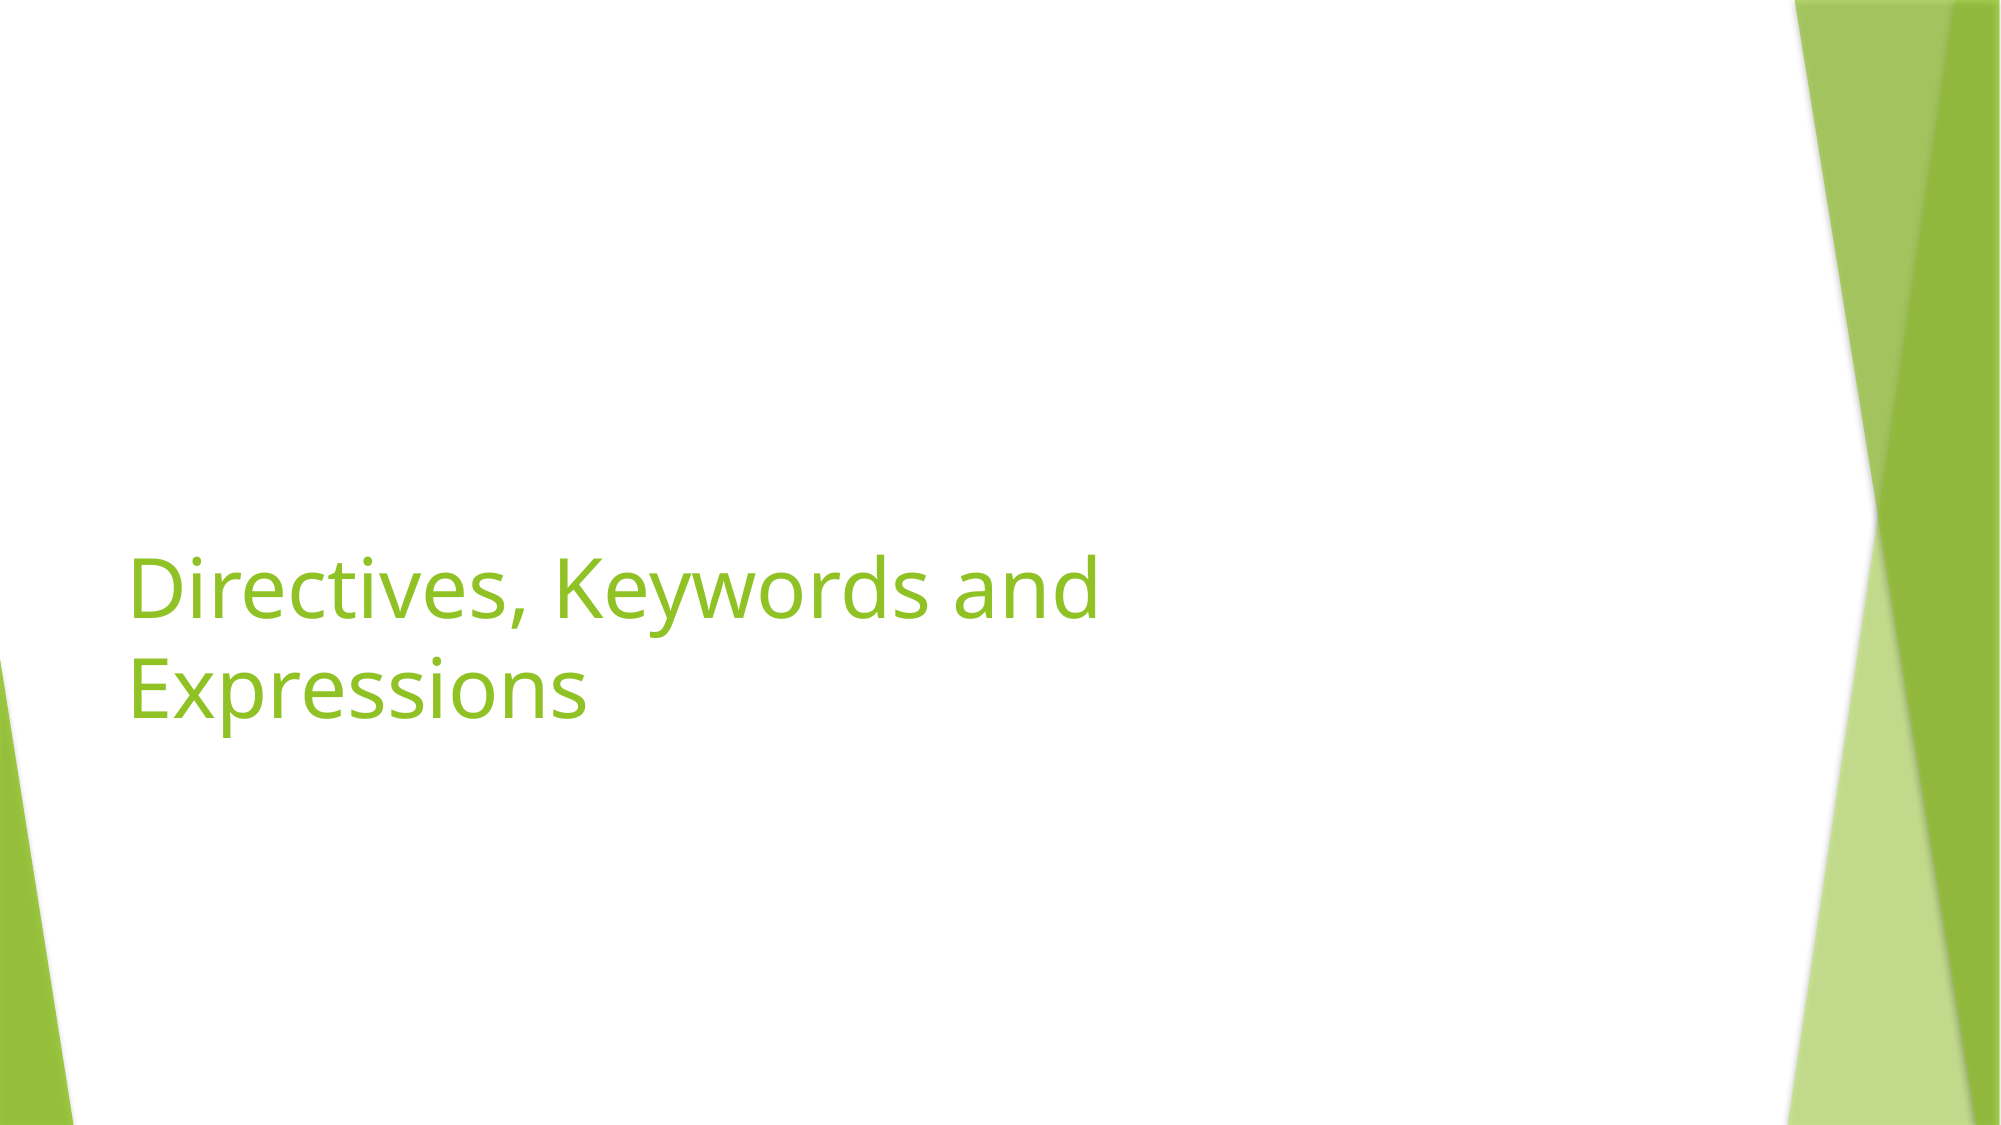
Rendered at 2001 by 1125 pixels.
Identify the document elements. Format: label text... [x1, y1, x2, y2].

title Directives, Keywords and Expressions [111, 443, 1522, 743]
